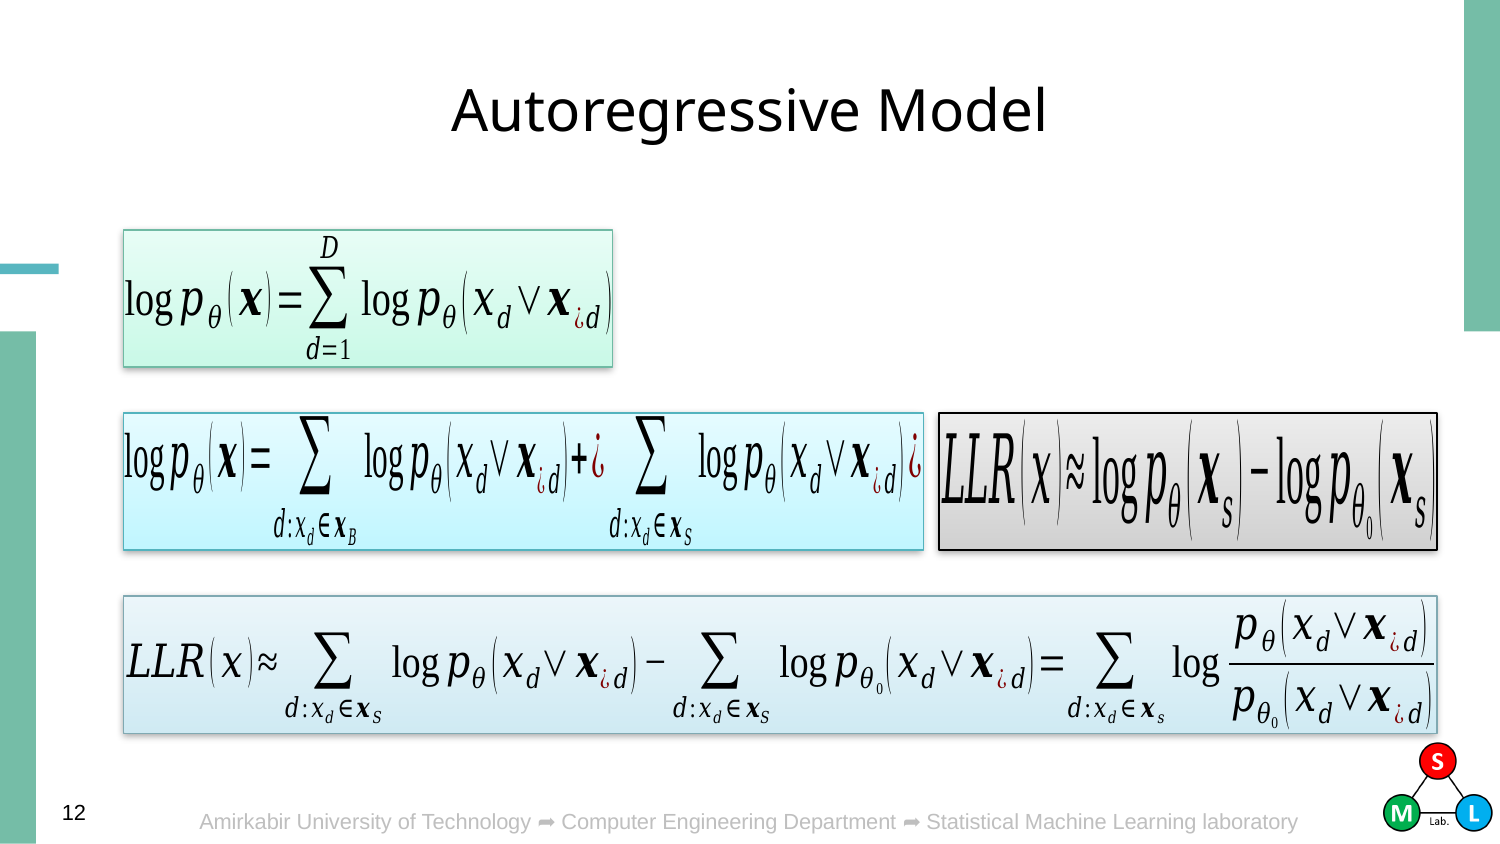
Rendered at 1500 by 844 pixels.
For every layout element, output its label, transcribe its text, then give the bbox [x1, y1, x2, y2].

title Autoregressive Model [124, 61, 1376, 156]
picture [1374, 737, 1500, 833]
